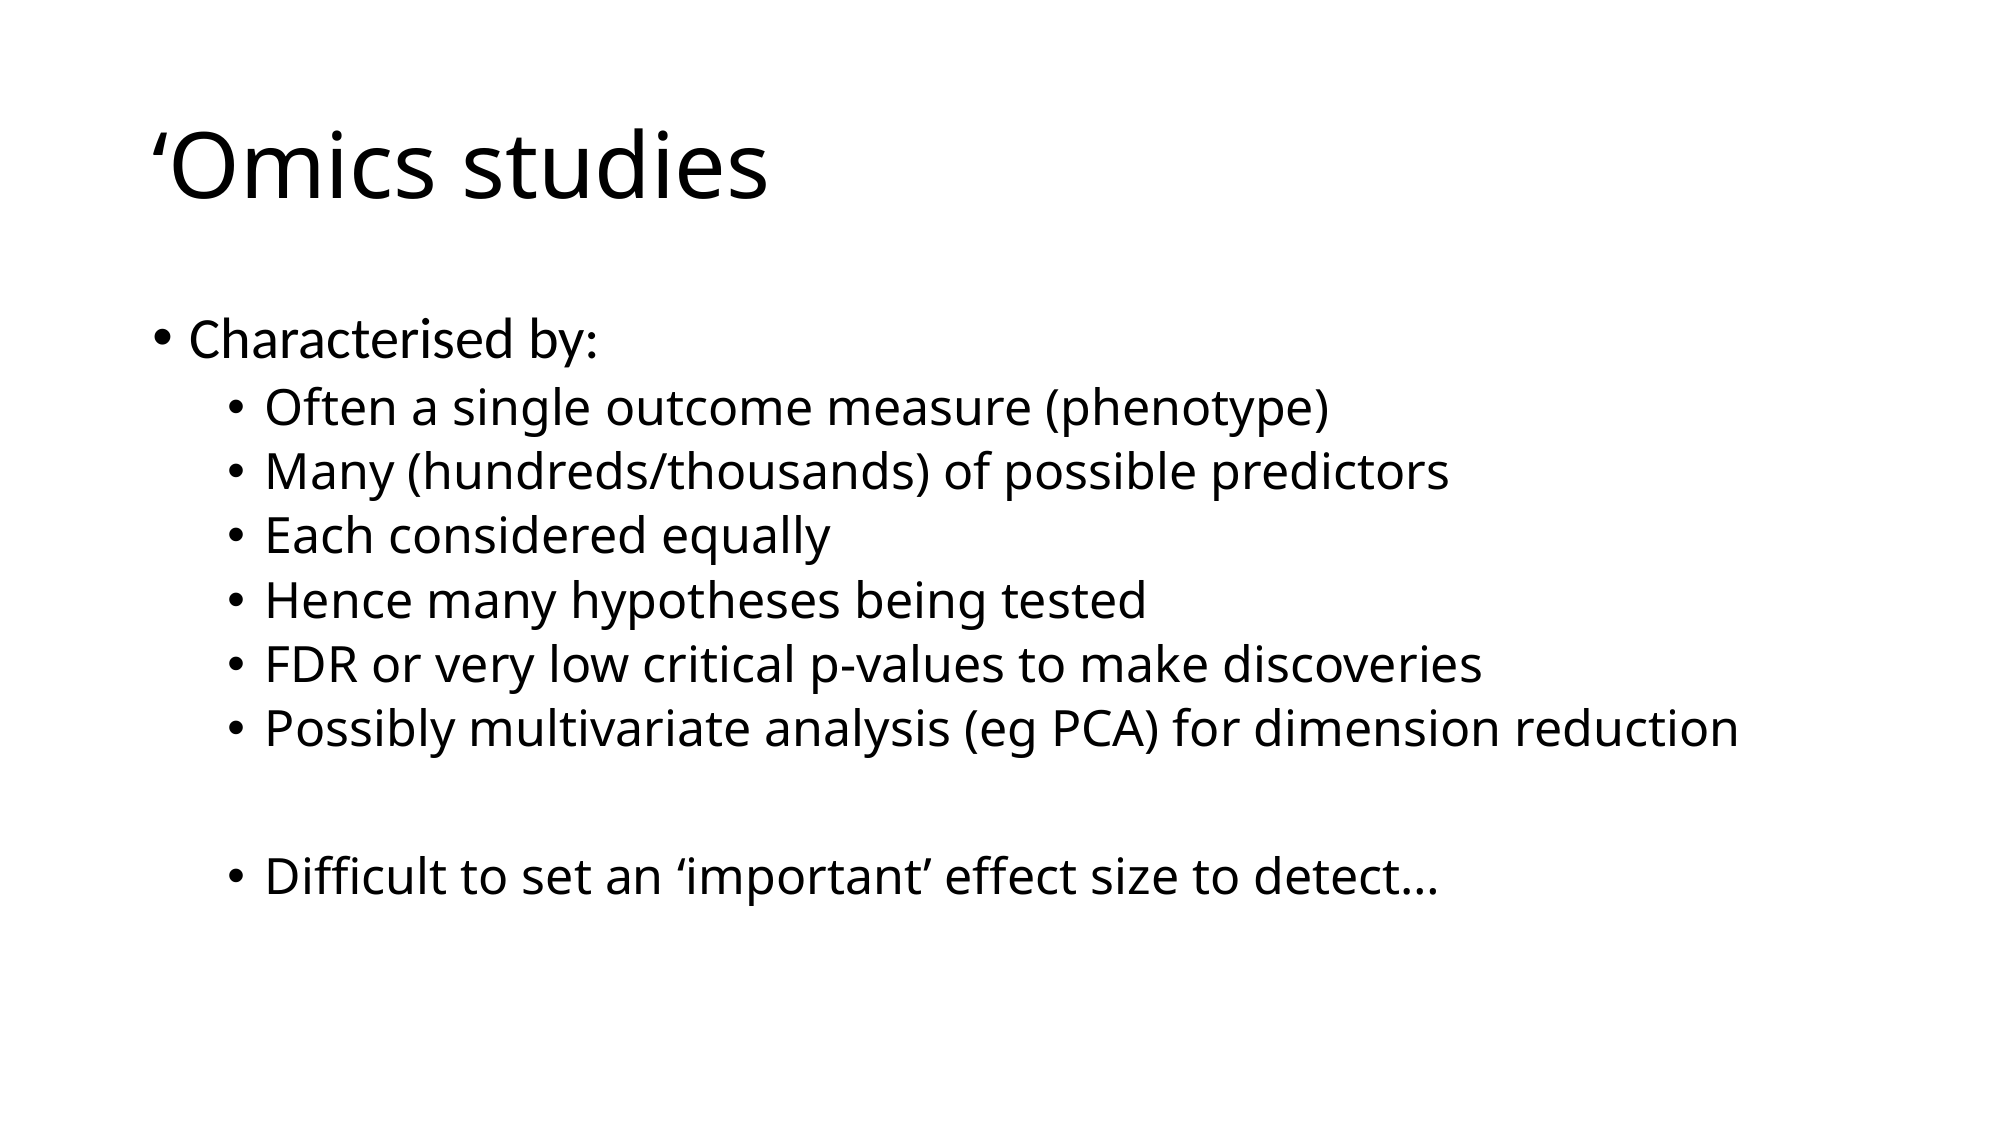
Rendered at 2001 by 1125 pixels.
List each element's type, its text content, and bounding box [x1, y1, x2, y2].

title ‘Omics studies [137, 59, 1863, 278]
list Characterised by: Often a single outcome measure (phenotype) Many (hundreds/thousands) of possible predictors Each considered equally Hence many hypotheses being tested FDR or very low critical p-values to make discoveries Possibly multivariate analysis (eg PCA) for dimension reduction Difficult to set an ‘important’ effect size to detect… [137, 301, 1863, 1067]
